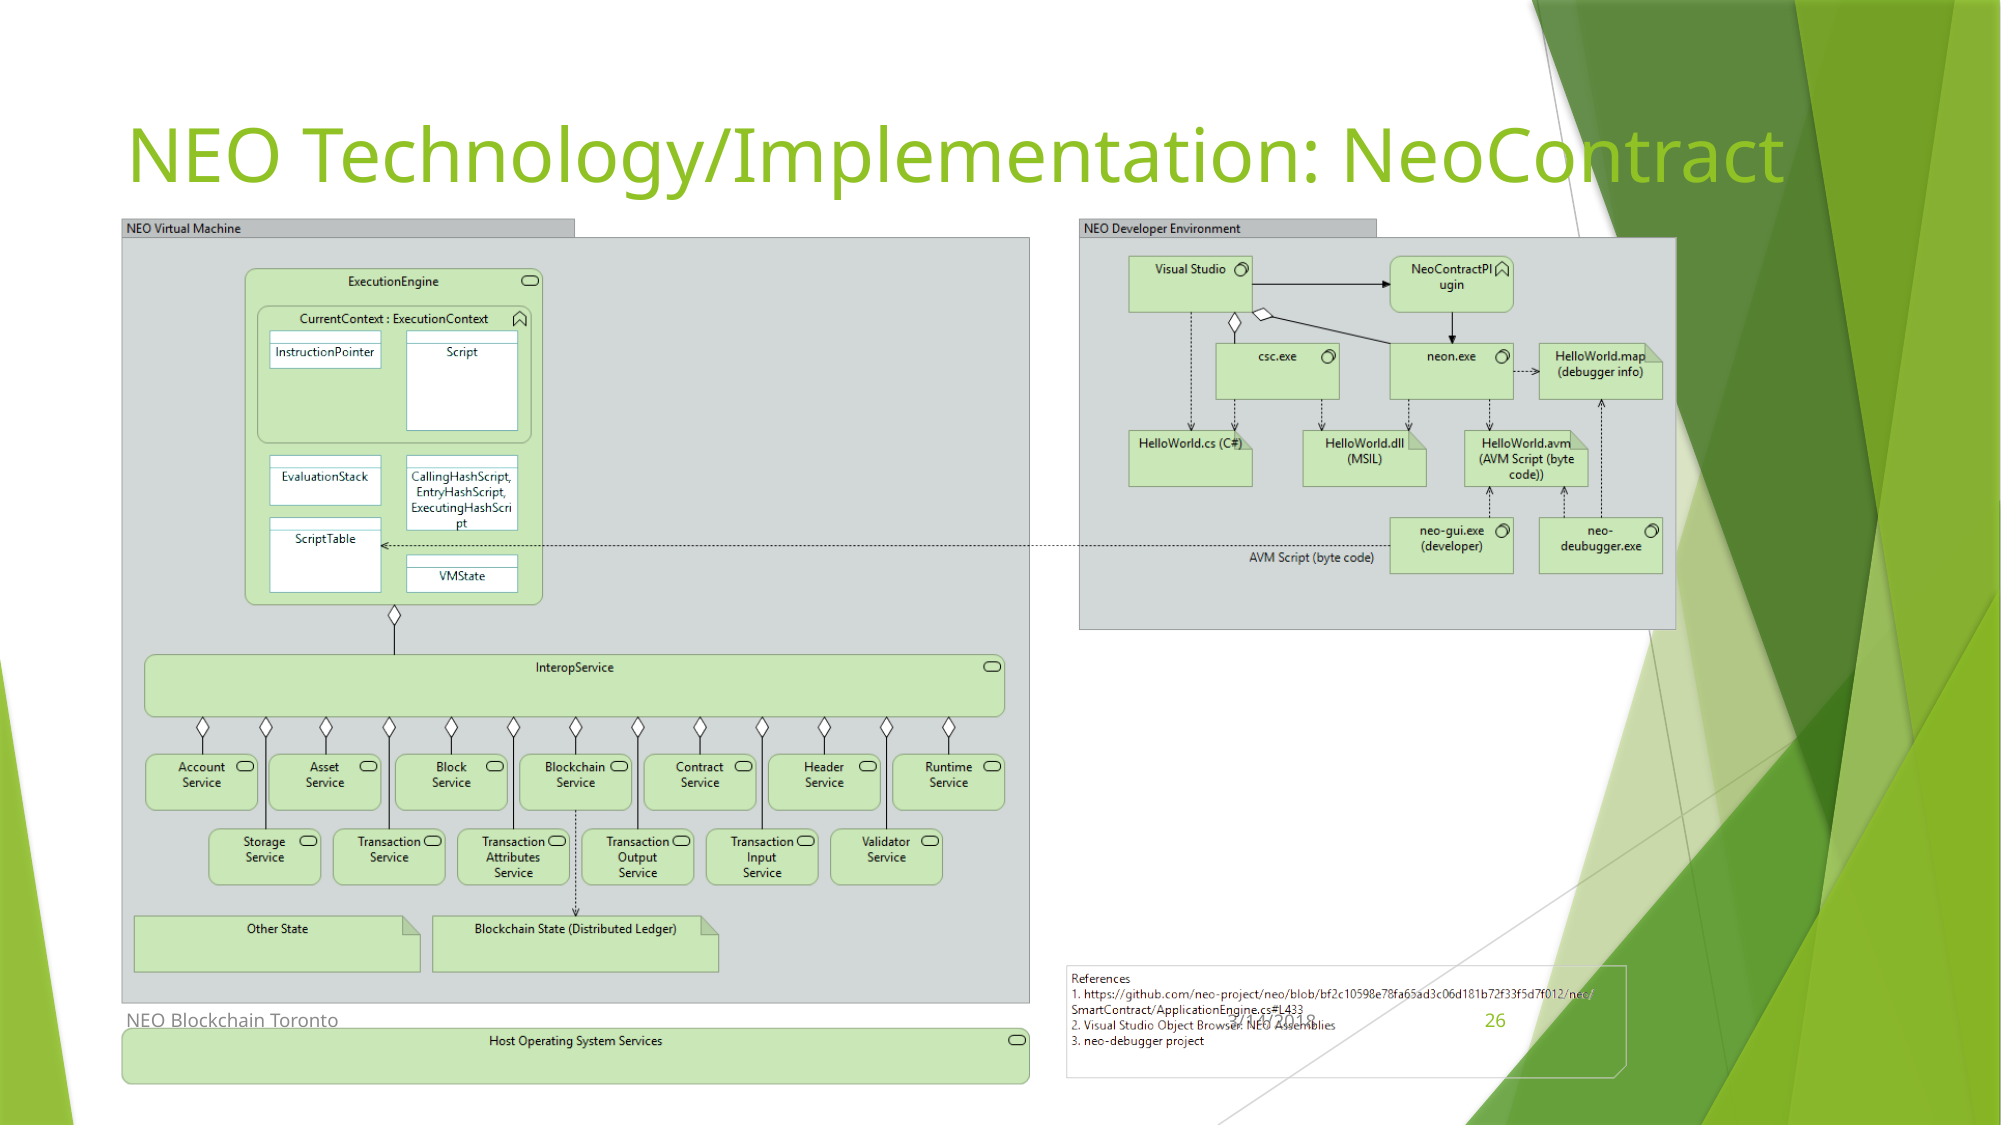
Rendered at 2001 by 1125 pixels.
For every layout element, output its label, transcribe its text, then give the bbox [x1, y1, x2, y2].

title NEO Technology/Implementation: NeoContract [111, 99, 1922, 317]
picture [110, 207, 1688, 1095]
